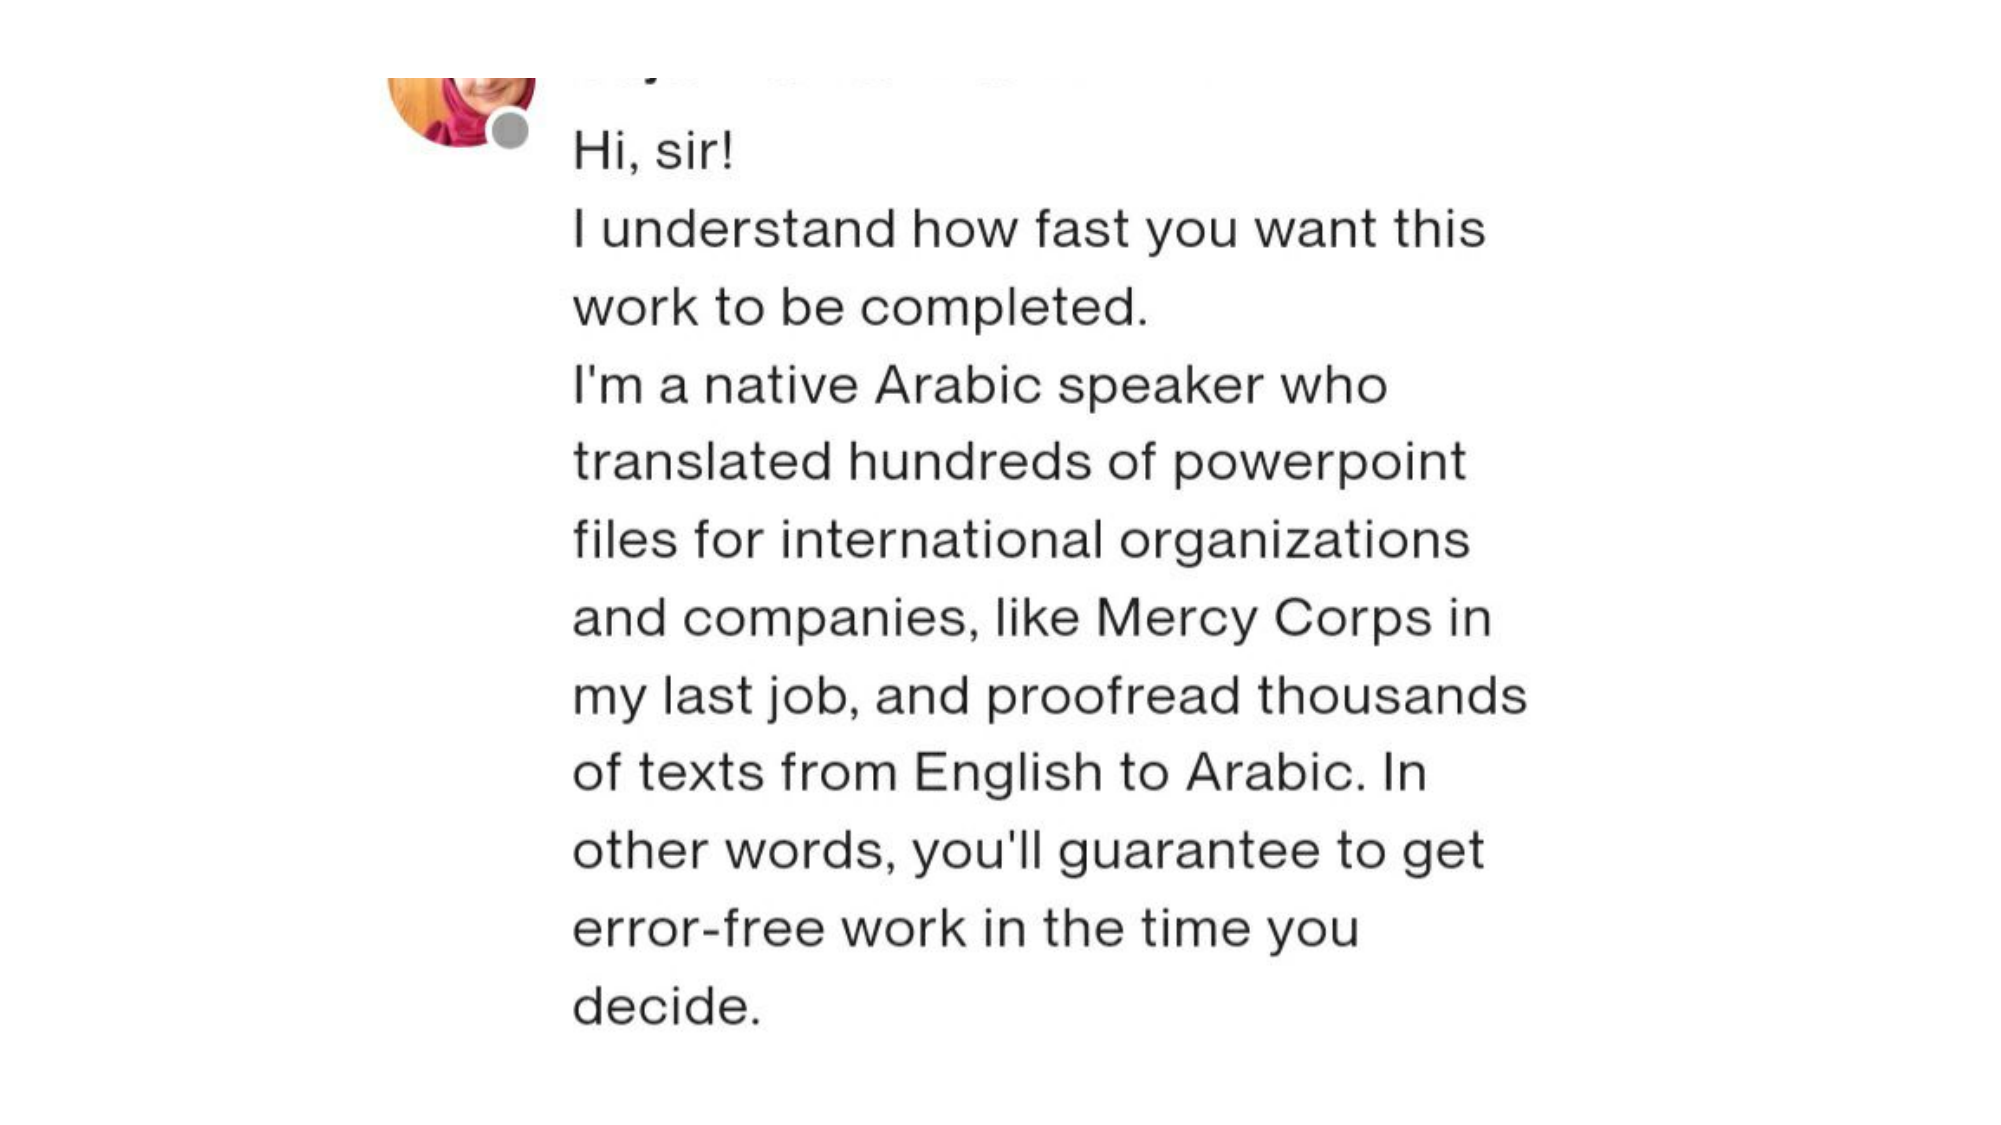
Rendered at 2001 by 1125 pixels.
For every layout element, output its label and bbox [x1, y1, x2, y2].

picture [352, 78, 1600, 1087]
